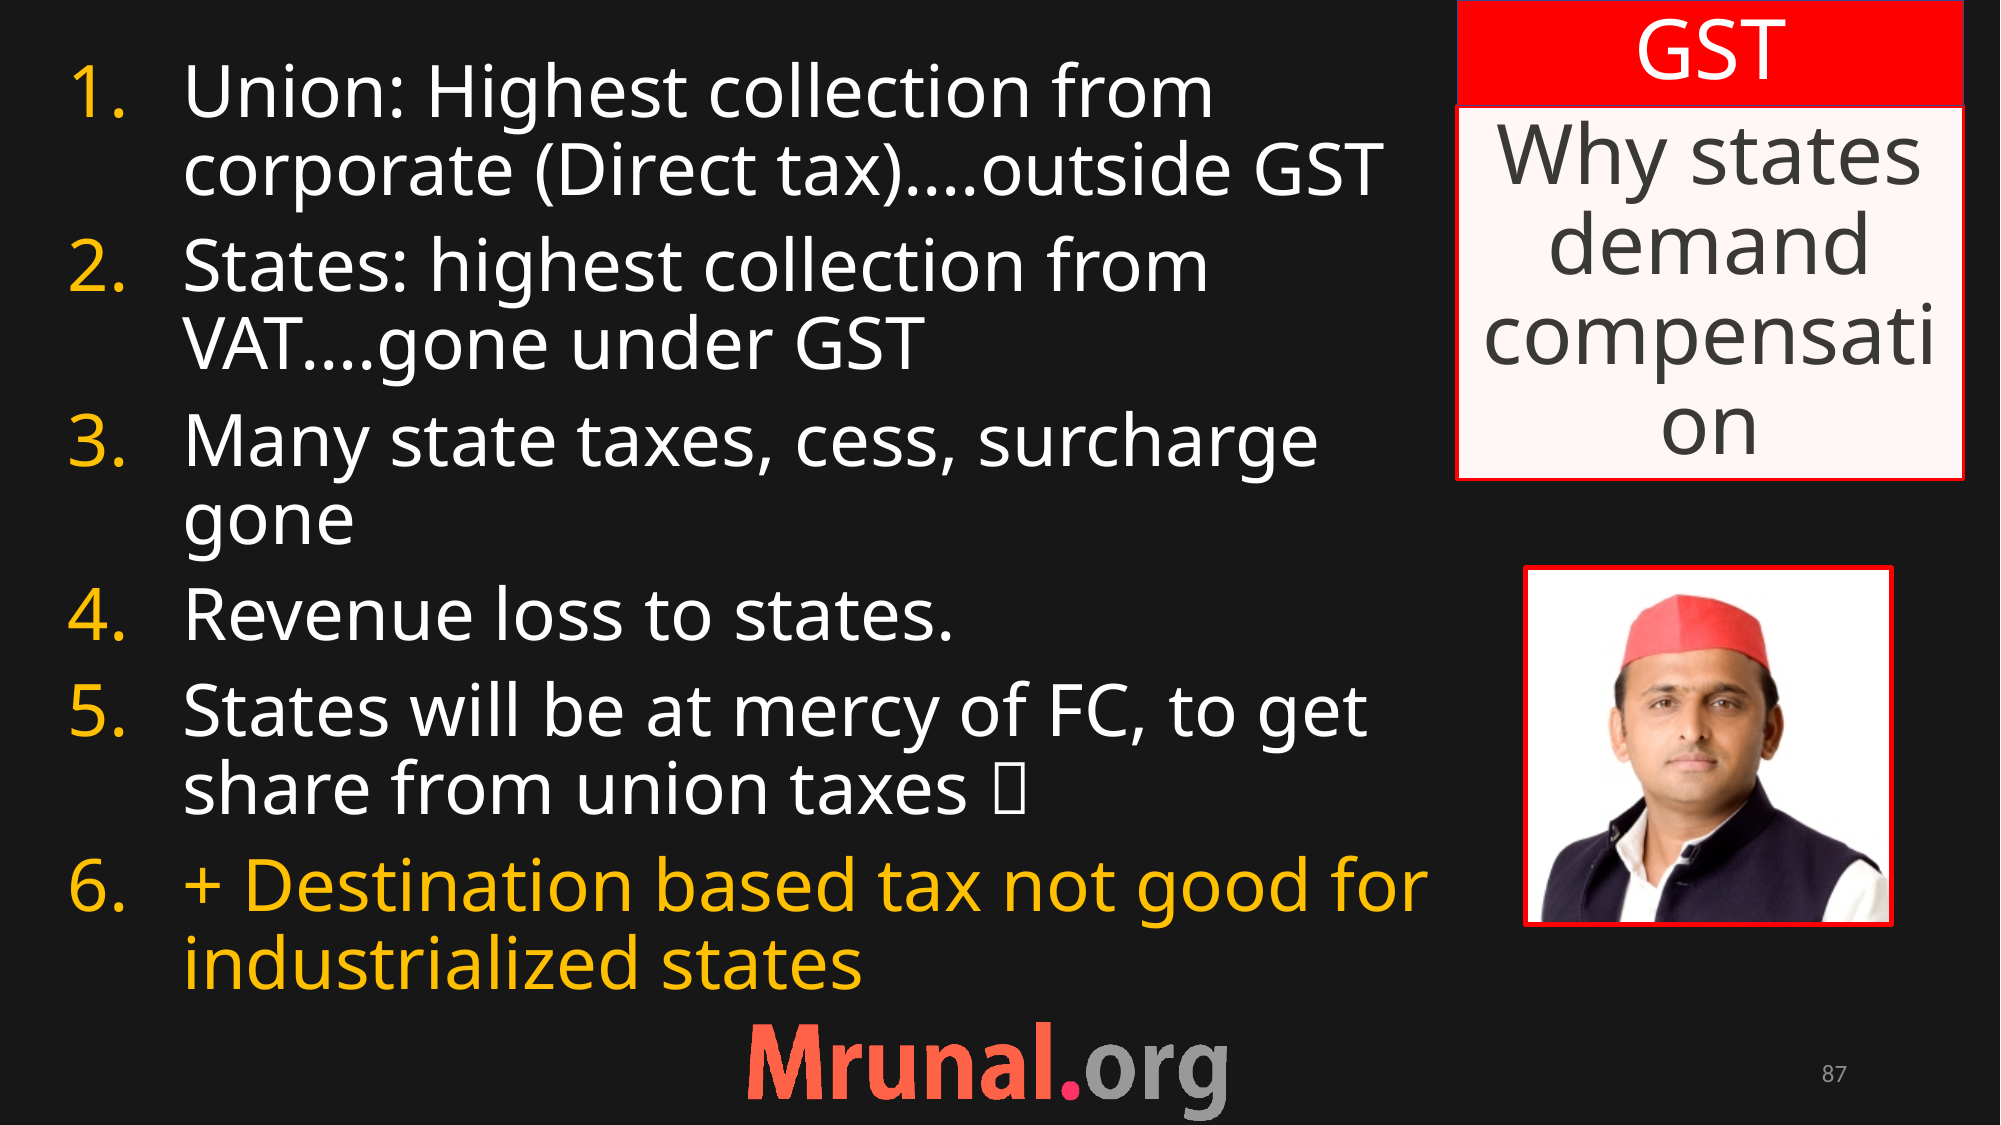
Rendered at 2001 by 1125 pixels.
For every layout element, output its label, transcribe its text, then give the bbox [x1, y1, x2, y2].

list Union: Highest collection from corporate (Direct tax)….outside GST States: highest collection from VAT….gone under GST Many state taxes, cess, surcharge gone Revenue loss to states. States will be at mercy of FC, to get share from union taxes  + Destination based tax not good for industrialized states [52, 47, 1447, 1014]
title Why states demand compensation [1455, 104, 1965, 481]
slide_number 87 [1412, 1042, 1863, 1103]
picture [741, 1014, 1230, 1125]
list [1527, 569, 1890, 923]
list GST [1457, 0, 1964, 106]
